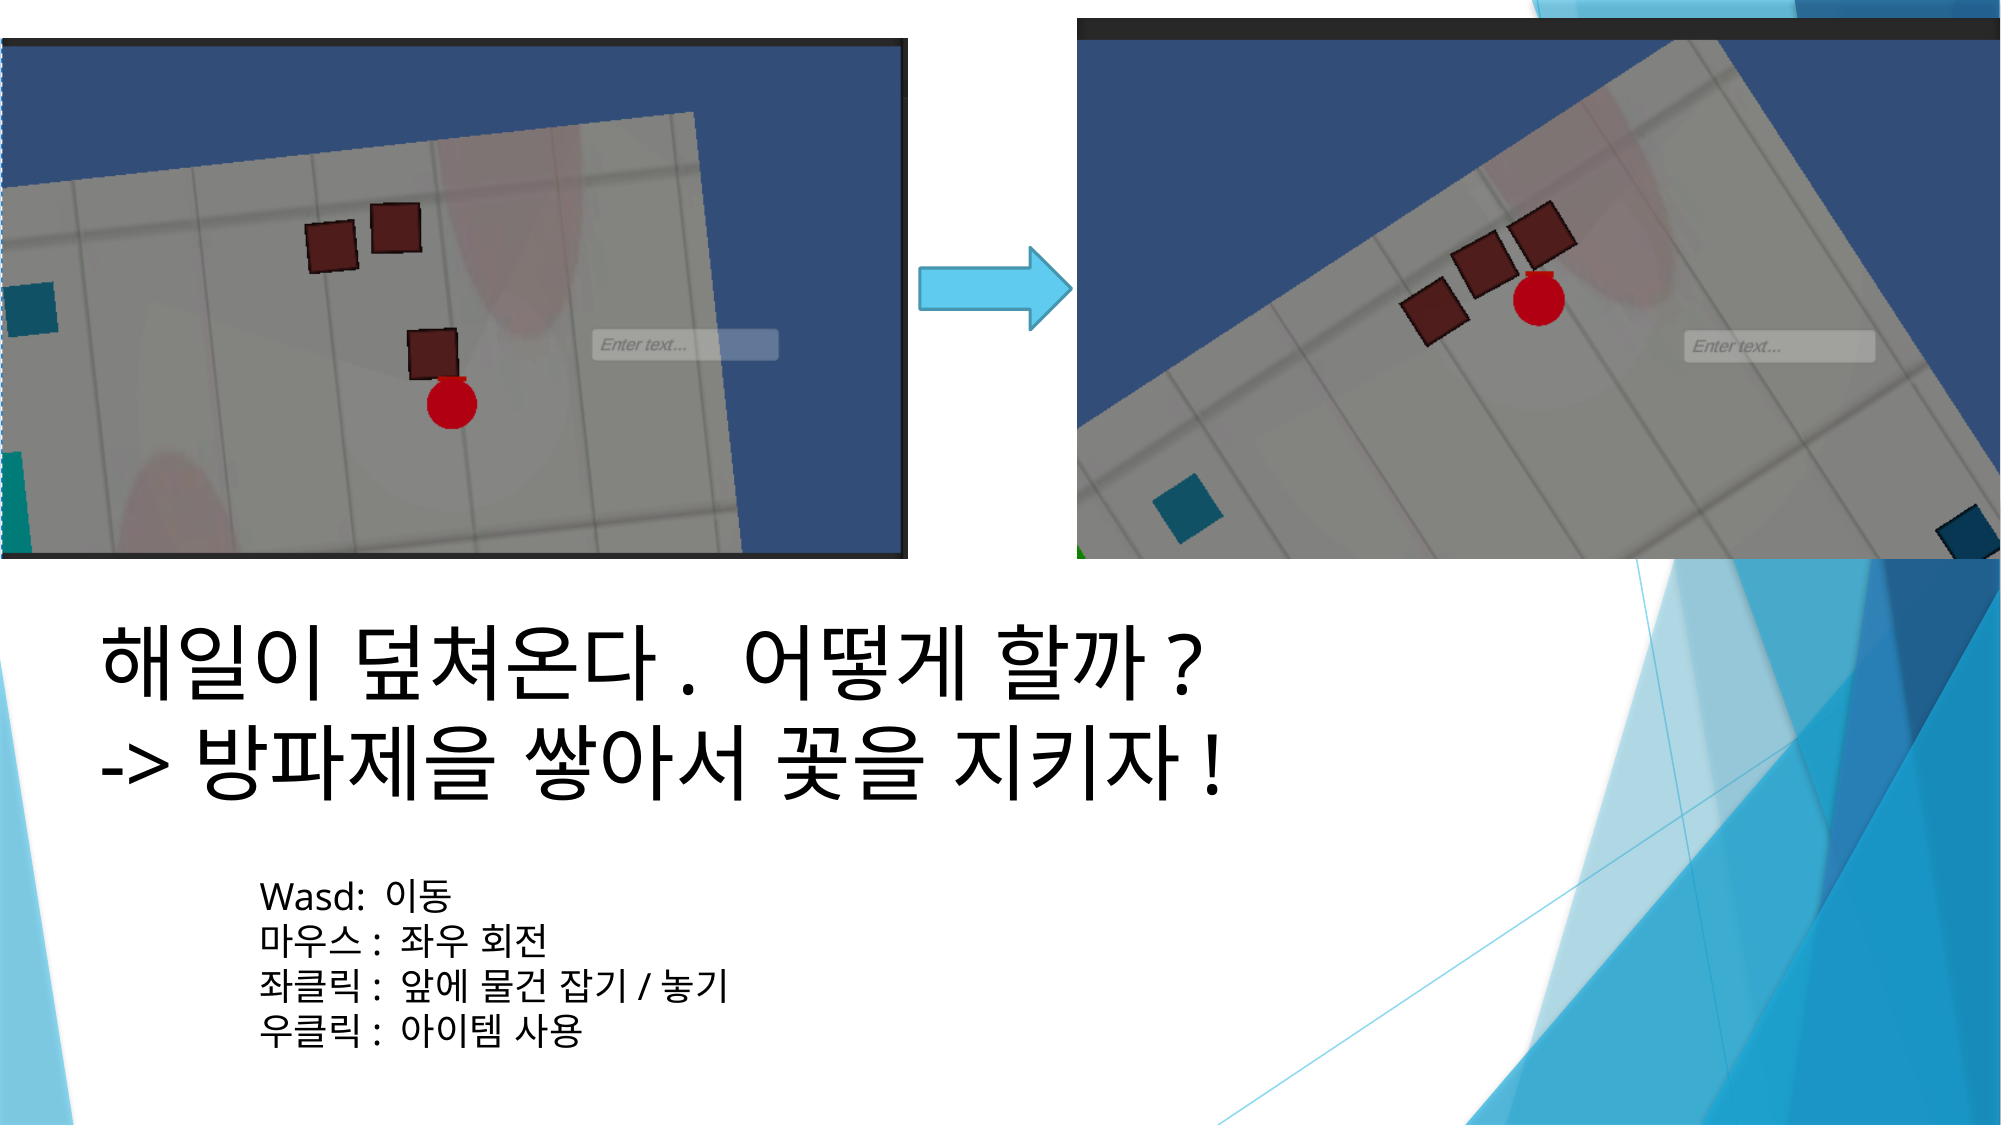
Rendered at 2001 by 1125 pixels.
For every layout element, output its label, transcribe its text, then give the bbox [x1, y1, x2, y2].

text_box [918, 245, 1072, 332]
picture [1076, 18, 2000, 560]
text_box 해일이 덮쳐온다. 어떻게 할까? ->방파제을 쌓아서 꽃을 지키자! [84, 603, 1239, 819]
picture [0, 38, 909, 560]
text_box Wasd: 이동 마우스: 좌우 회전 좌클릭: 앞에 물건 잡기/놓기 우클릭: 아이템 사용 [244, 865, 775, 1061]
